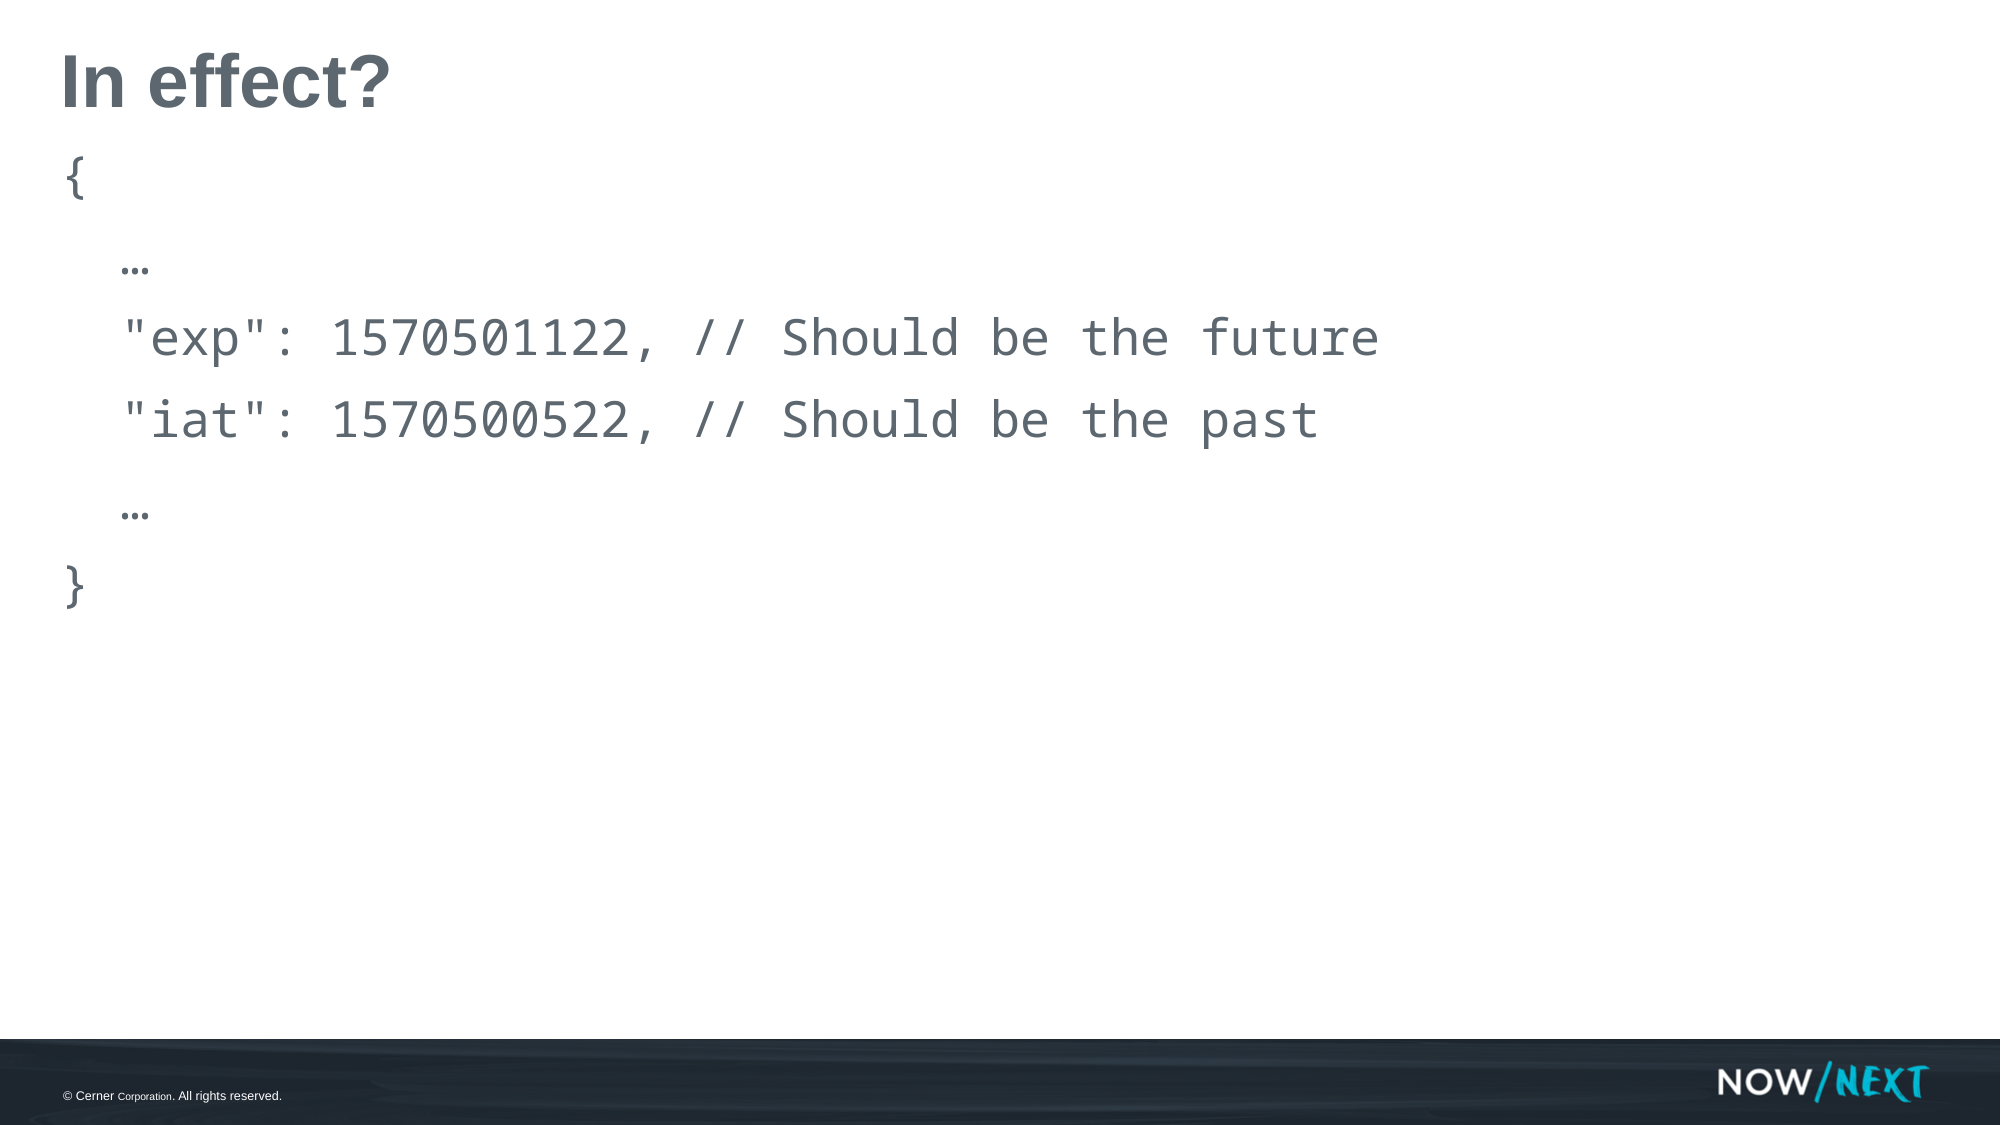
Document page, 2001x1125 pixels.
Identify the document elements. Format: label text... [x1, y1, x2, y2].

list { … "exp": 1570501122, // Should be the future "iat": 1570500522, // Should be the past … } [0, 149, 2000, 963]
title In effect? [0, 0, 2000, 116]
picture [0, 1039, 2000, 1125]
